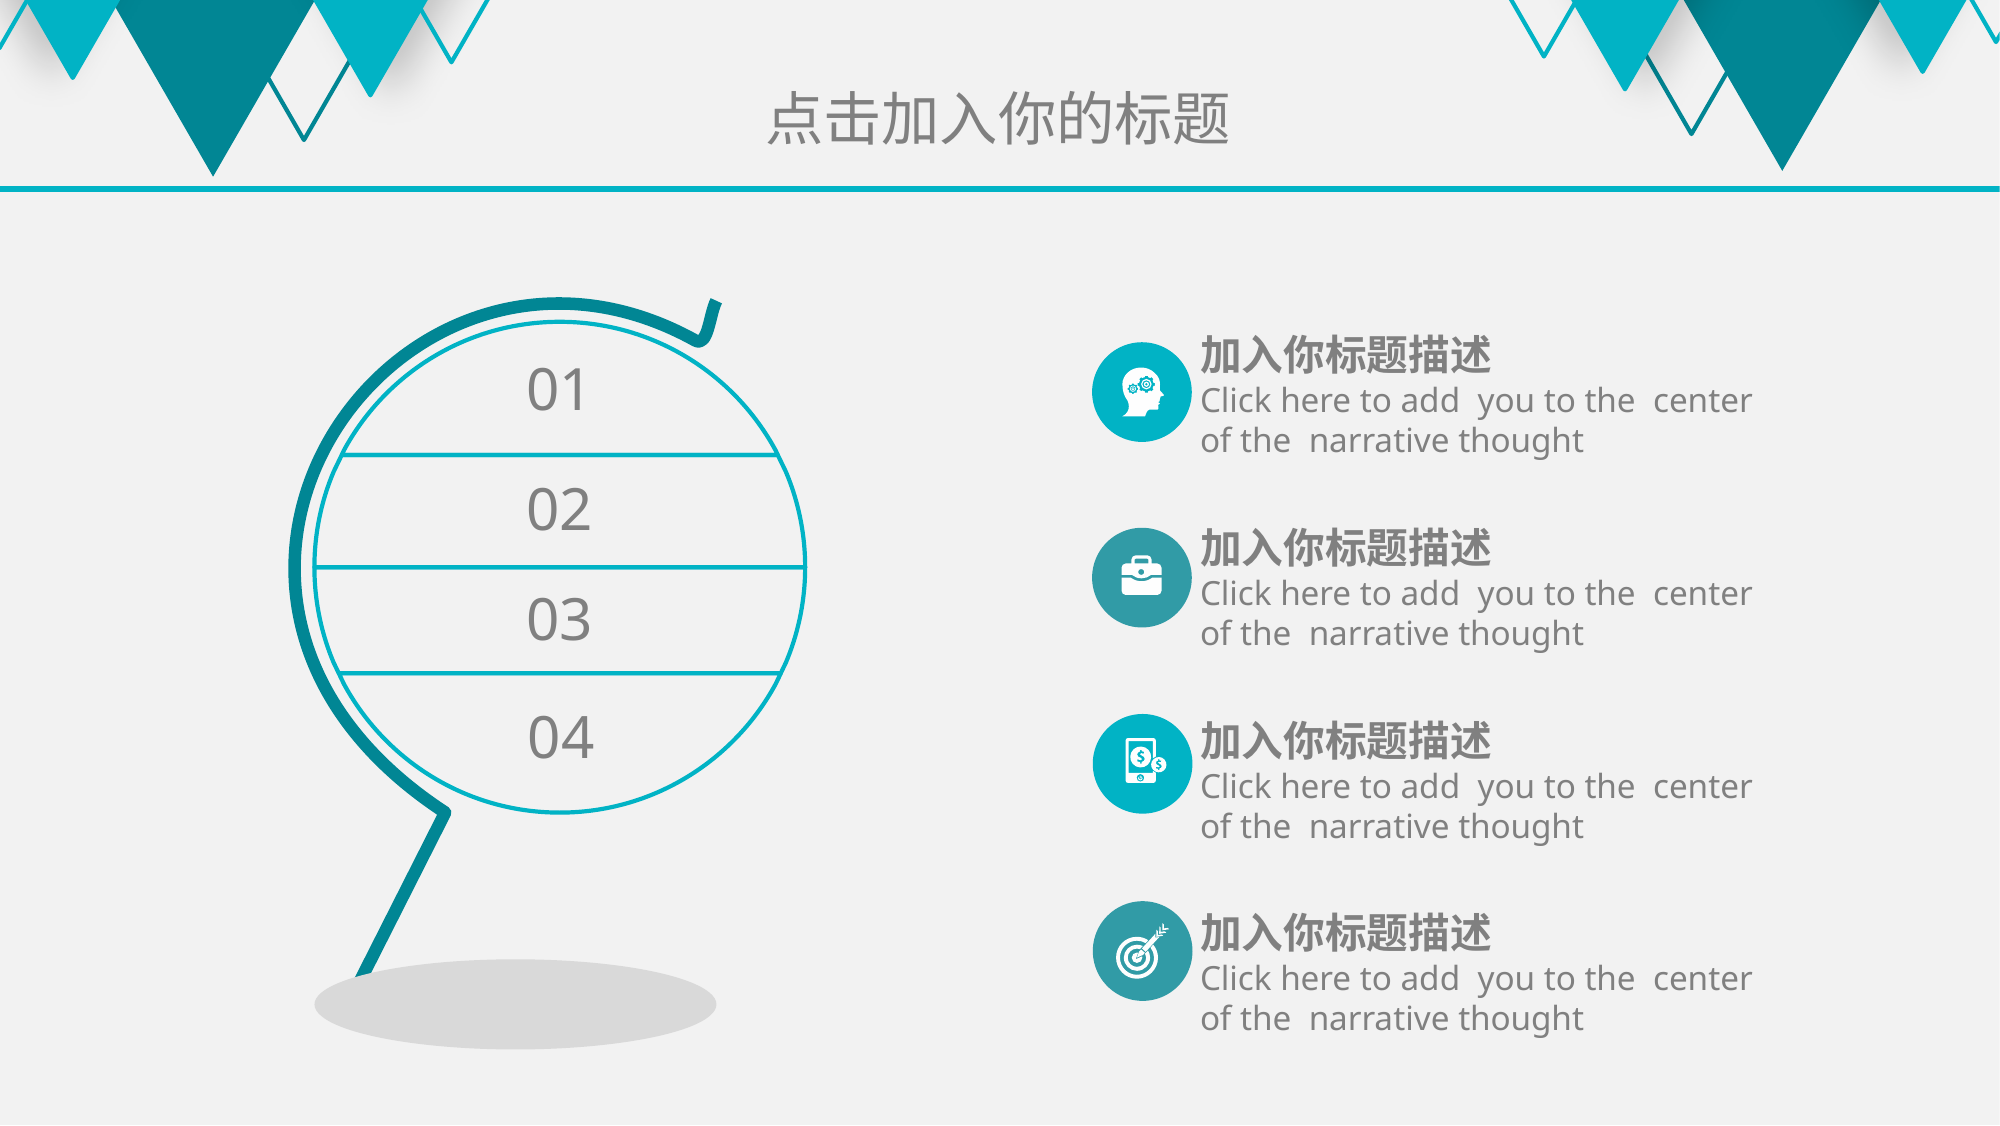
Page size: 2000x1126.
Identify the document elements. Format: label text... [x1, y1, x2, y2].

text_box 加入你标题描述 Click here to add you to the center of the narrative thought [1185, 514, 1769, 660]
text_box [337, 675, 783, 815]
text_box 加入你标题描述 Click here to add you to the center of the narrative thought [1185, 707, 1769, 852]
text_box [1122, 367, 1167, 417]
text_box [1090, 711, 1195, 816]
text_box [312, 452, 808, 570]
text_box 02 [486, 464, 633, 550]
text_box 加入你标题描述 Click here to add you to the center of the narrative thought [1185, 321, 1769, 467]
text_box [1121, 555, 1162, 596]
text_box [1090, 340, 1194, 445]
text_box 加入你标题描述 Click here to add you to the center of the narrative thought [1185, 899, 1769, 1045]
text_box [1115, 922, 1170, 979]
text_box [0, 0, 2000, 190]
text_box [312, 568, 808, 676]
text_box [1125, 737, 1168, 784]
text_box [1090, 525, 1194, 630]
text_box [1090, 899, 1195, 1003]
text_box 03 [486, 575, 633, 660]
text_box [312, 957, 719, 1052]
text_box [292, 299, 719, 973]
text_box [339, 319, 780, 454]
text_box 01 [486, 344, 633, 429]
text_box 04 [505, 692, 618, 778]
